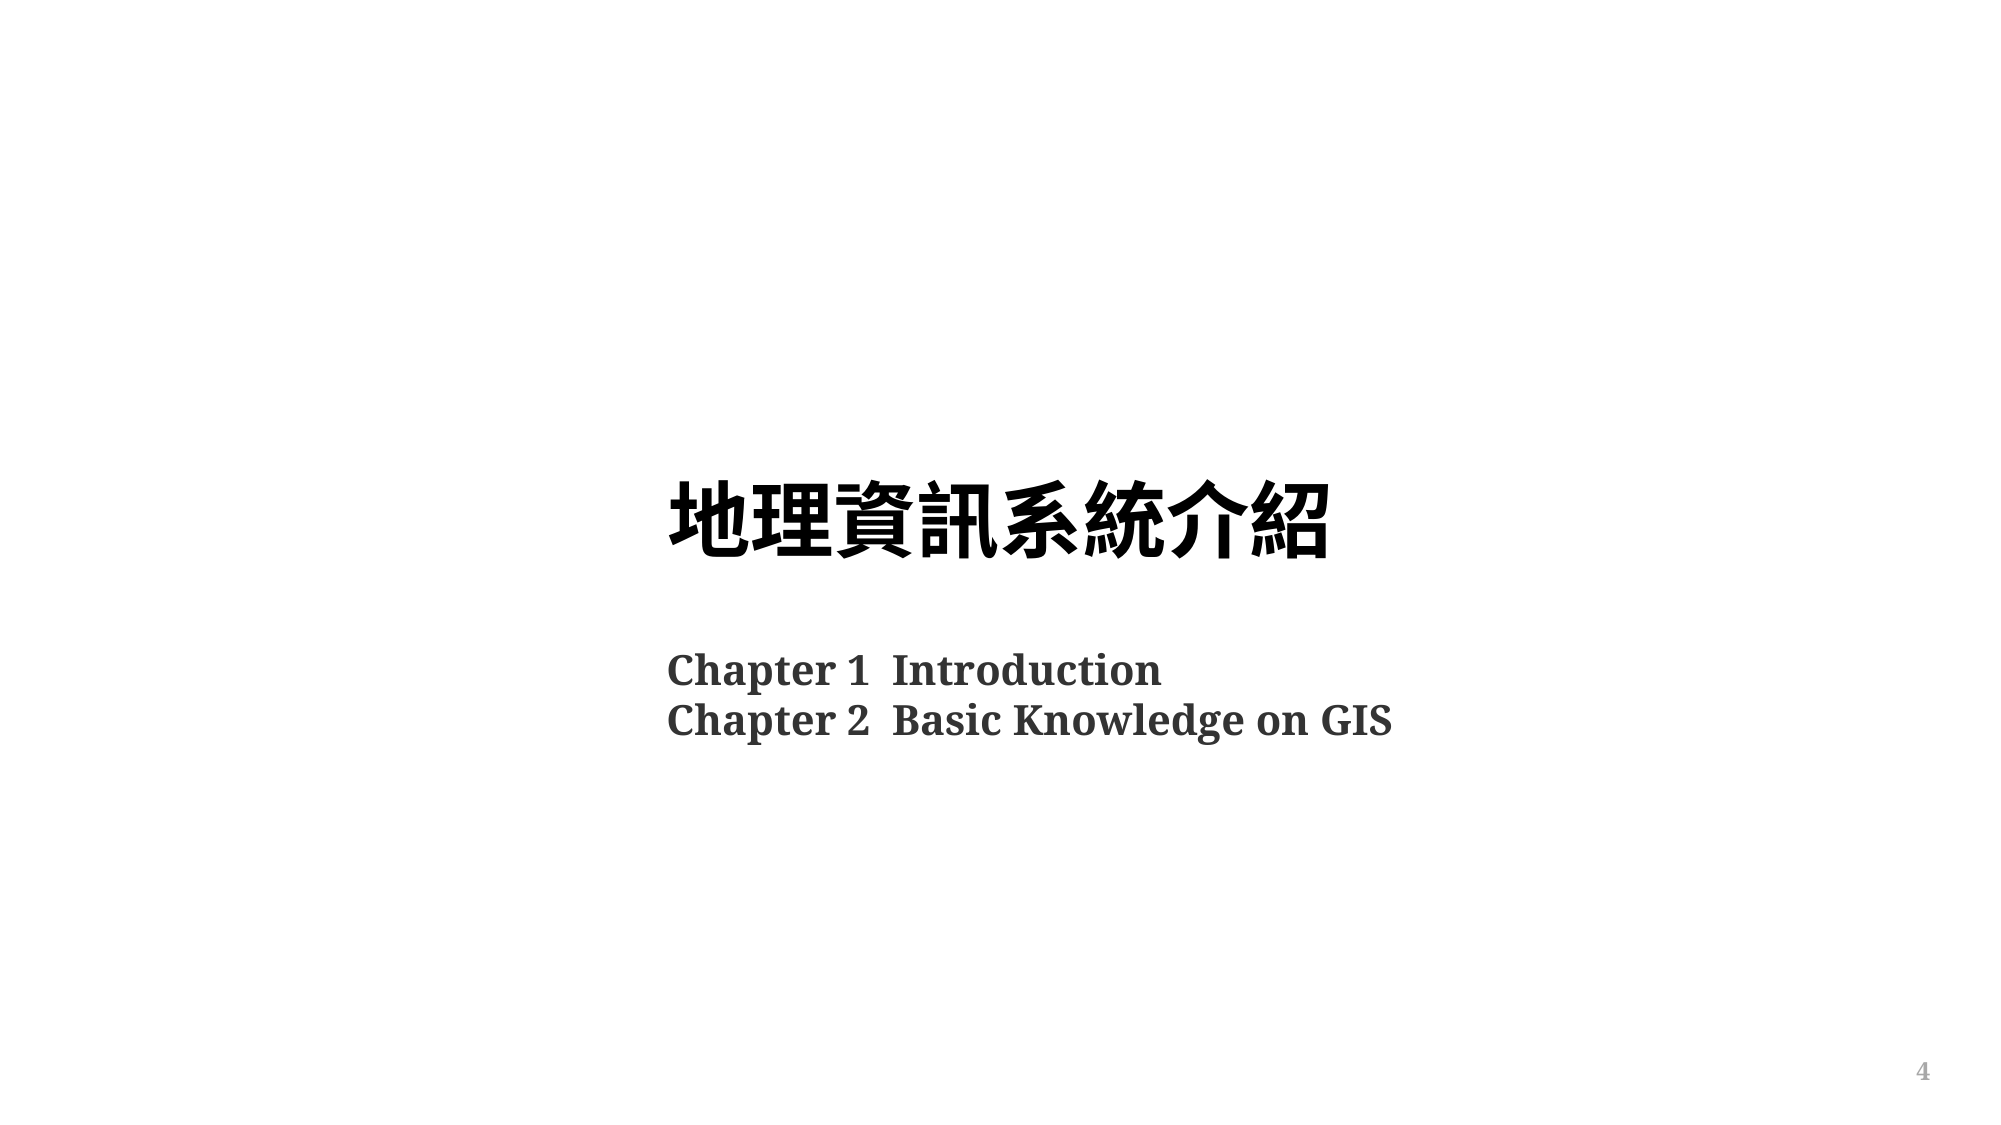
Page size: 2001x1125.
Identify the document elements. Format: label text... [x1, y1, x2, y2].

text_box 地理資訊系統介紹 [500, 410, 1500, 576]
slide_number 4 [1495, 1042, 1946, 1103]
text_box Chapter 1 Introduction Chapter 2 Basic Knowledge on GIS [651, 636, 1652, 751]
